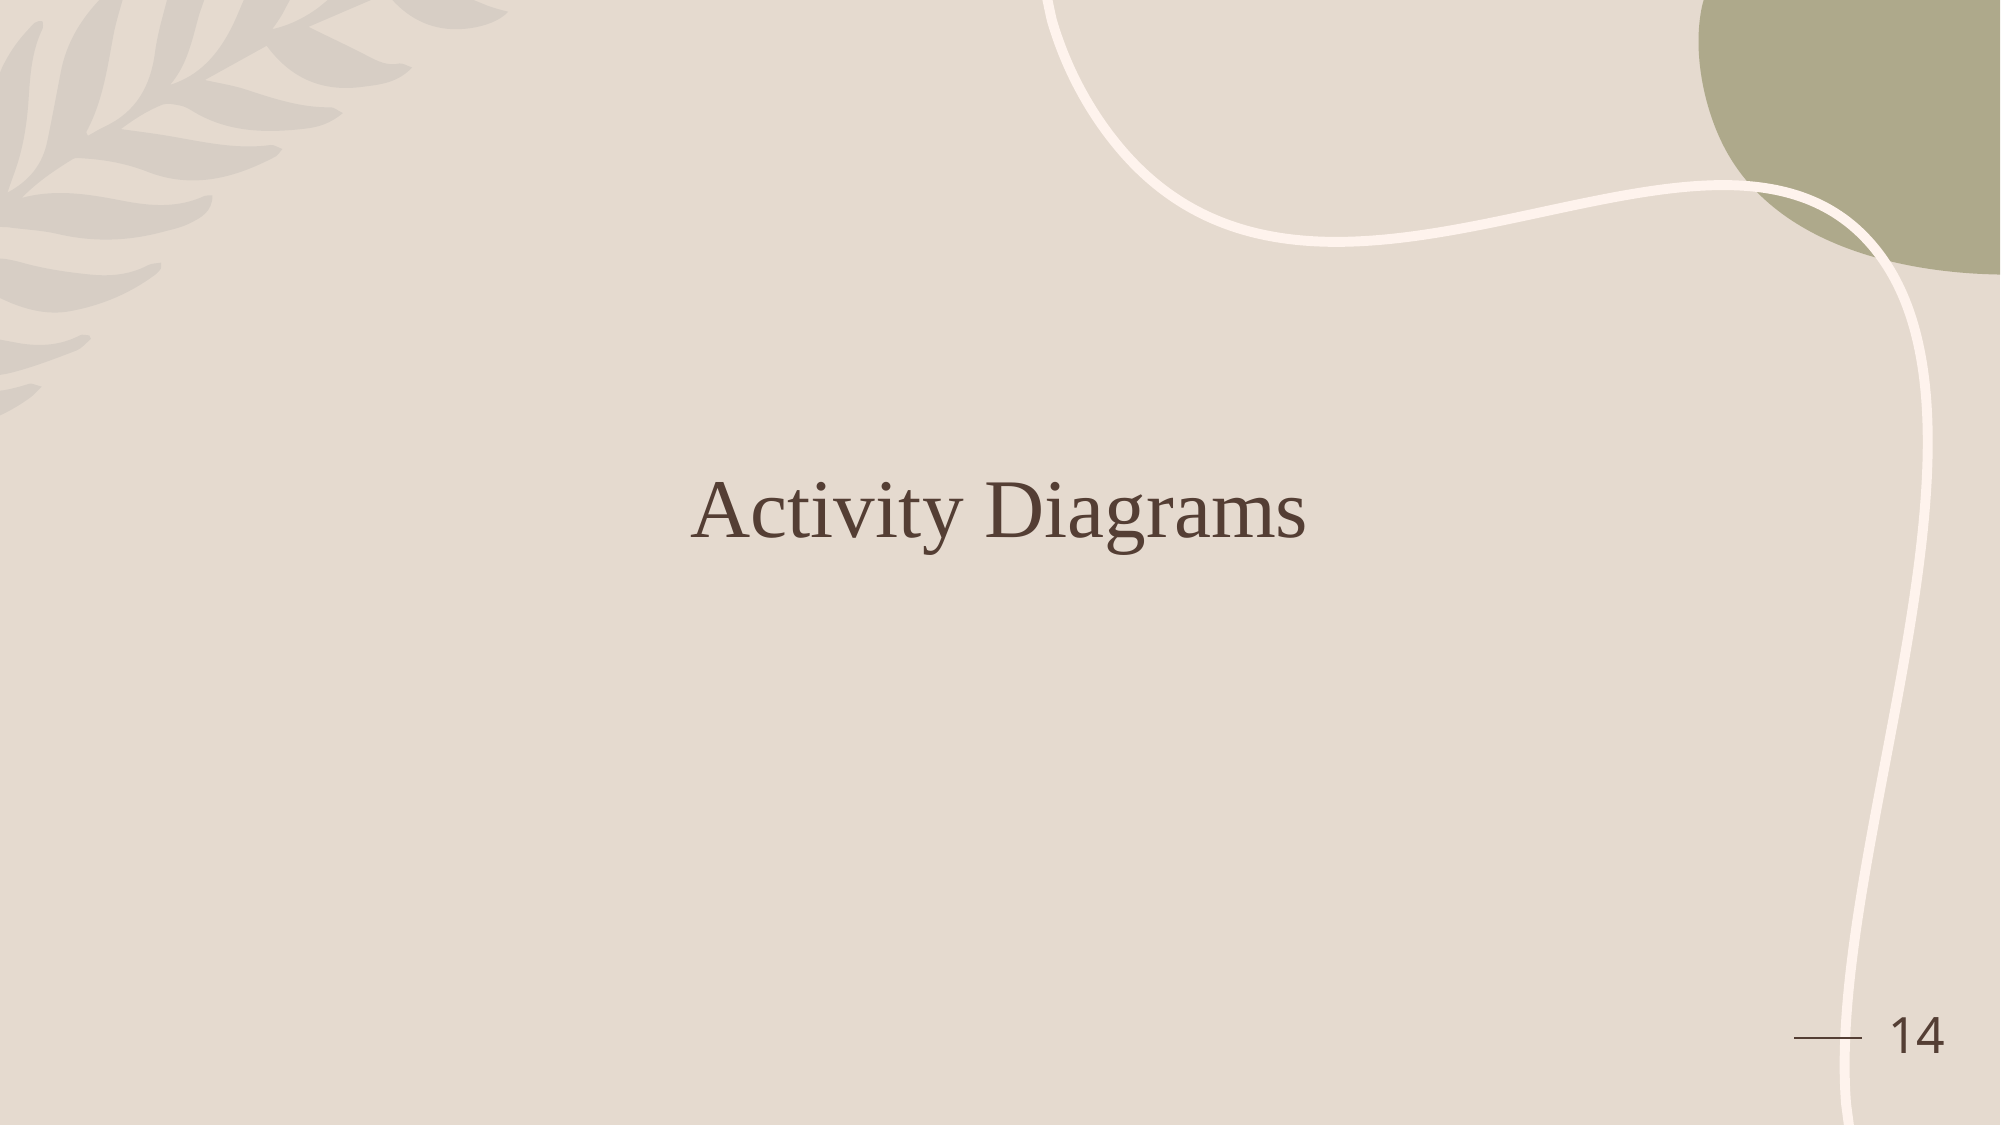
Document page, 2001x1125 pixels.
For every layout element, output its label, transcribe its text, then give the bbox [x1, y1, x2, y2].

text_box Activity Diagrams [500, 446, 1500, 562]
slide_number 14 [1862, 964, 1971, 1112]
